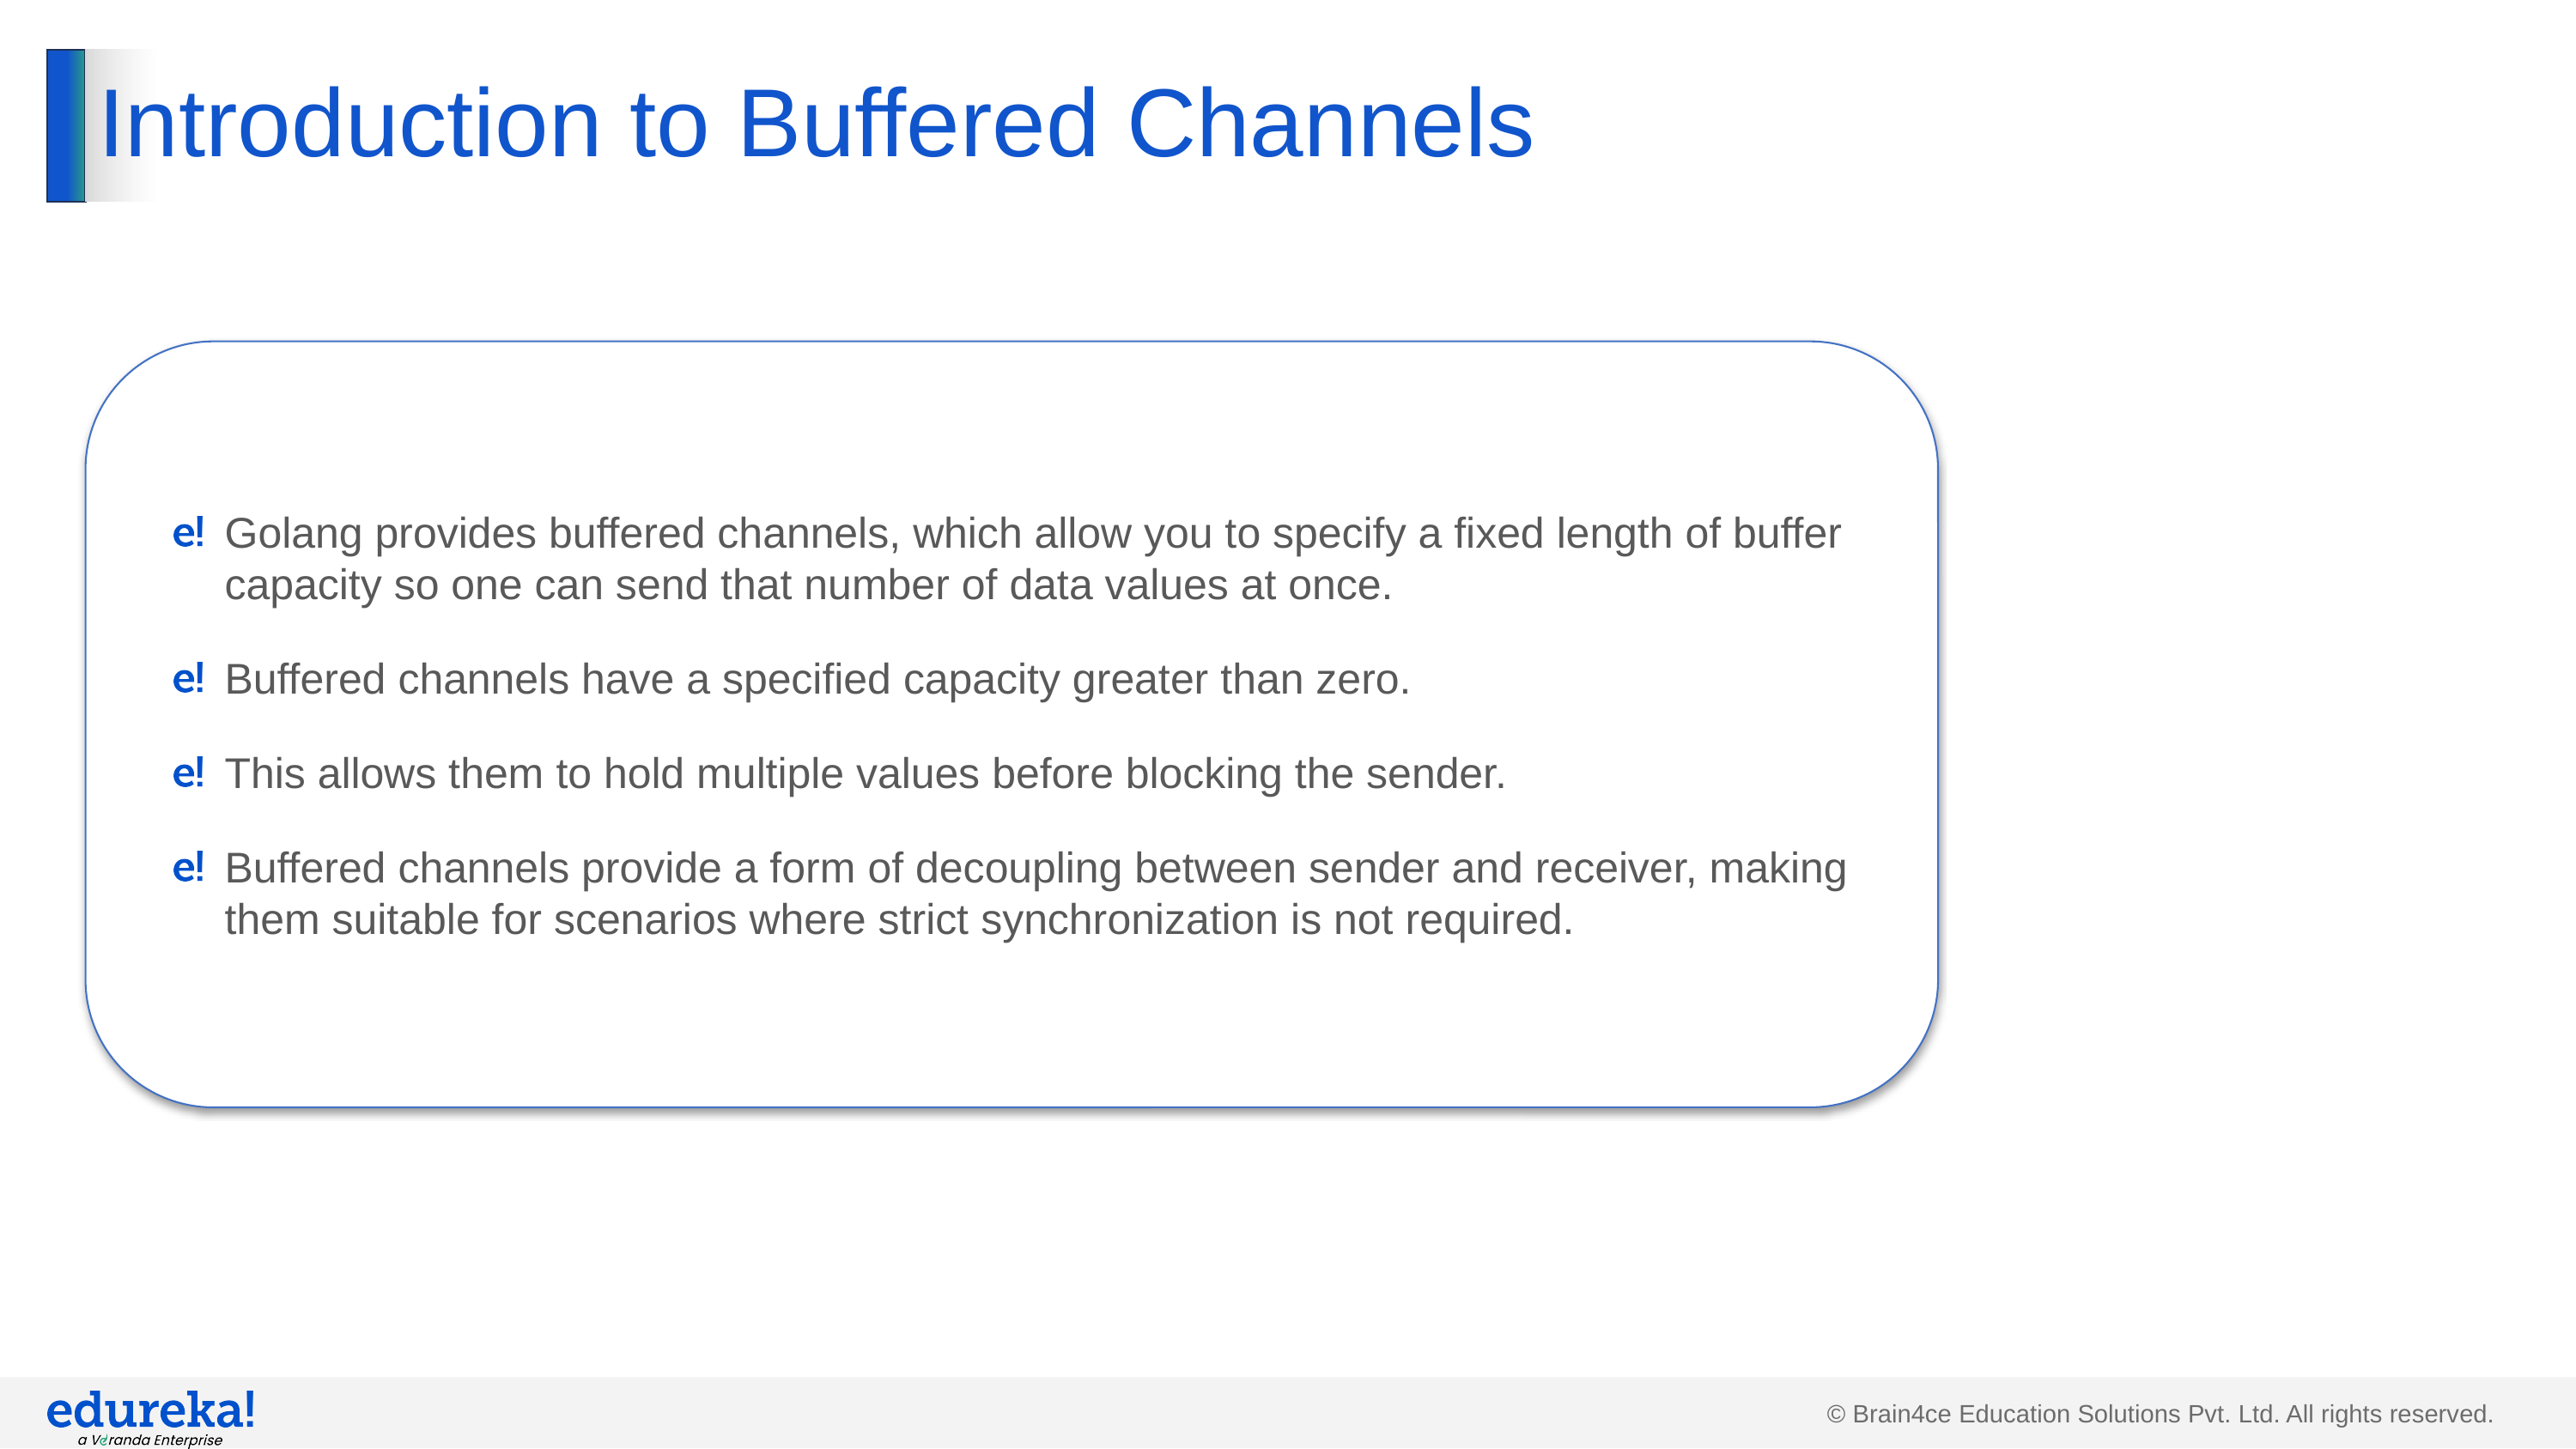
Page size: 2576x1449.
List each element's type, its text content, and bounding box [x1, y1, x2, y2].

text_box Golang provides buffered channels, which allow you to specify a fixed length of buffer capacity so one can send that number of data values at once. Buffered channels have a specified capacity greater than zero. This allows them to hold multiple values before blocking the sender. Buffered channels provide a form of decoupling between sender and receiver, making them suitable for scenarios where strict synchronization is not required. [85, 341, 1939, 1108]
picture [173, 662, 203, 693]
picture [173, 851, 203, 882]
picture [47, 1391, 253, 1449]
picture [173, 756, 203, 787]
picture [173, 516, 203, 547]
title Introduction to Buffered Channels [85, 49, 2491, 202]
